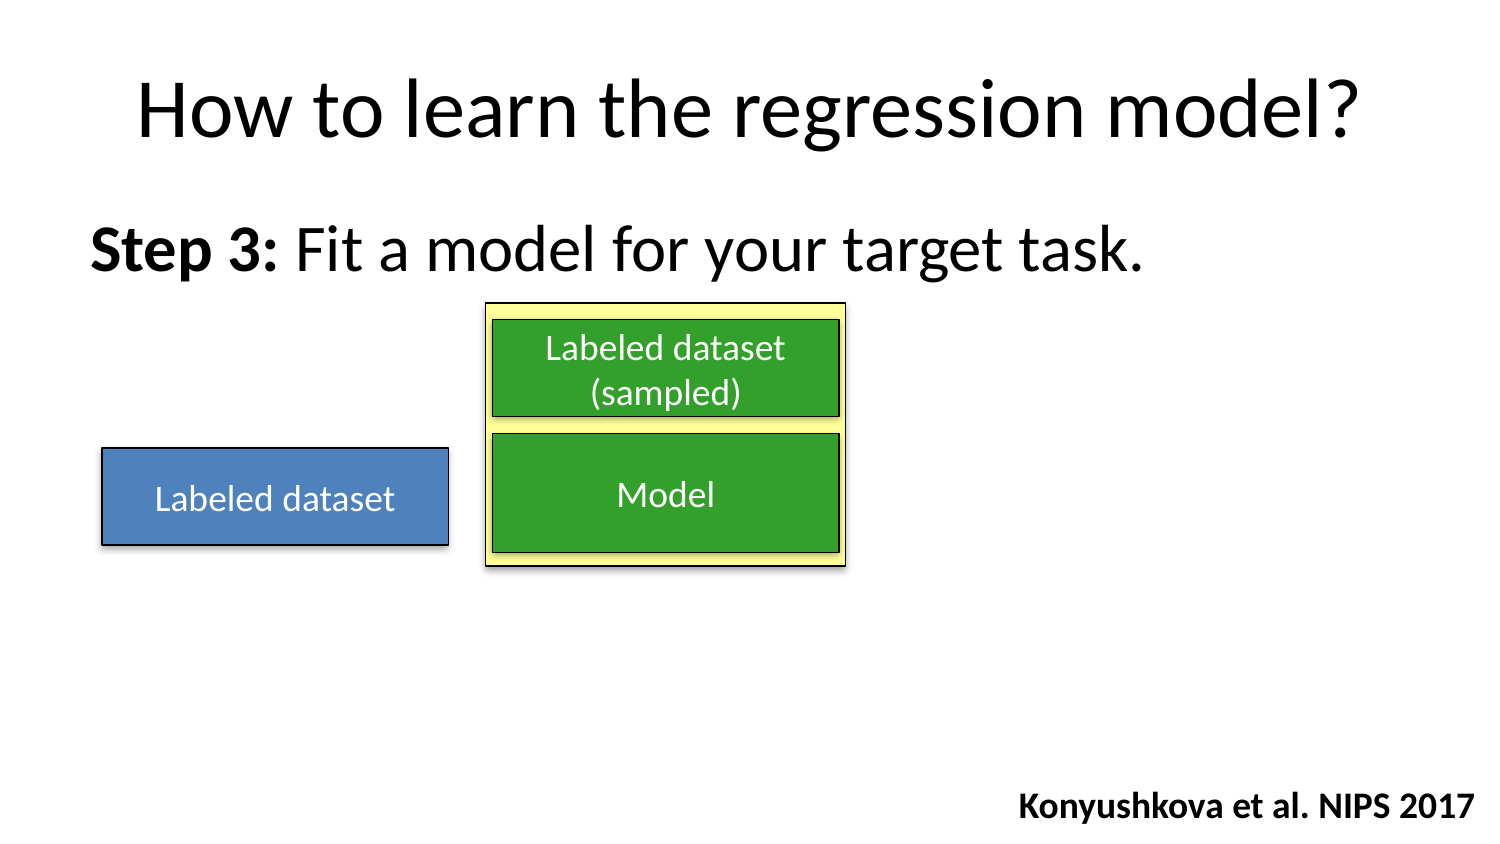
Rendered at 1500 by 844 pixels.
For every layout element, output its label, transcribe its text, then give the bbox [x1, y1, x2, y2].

text_box Labeled dataset [101, 447, 449, 546]
title How to learn the regression model? [75, 33, 1425, 175]
text_box Konyushkova et al. NIPS 2017 [1004, 773, 1491, 834]
text_box Model [492, 433, 840, 553]
text_box Labeled dataset (sampled) [492, 319, 840, 417]
list Step 3: Fit a model for your target task. [75, 196, 1425, 754]
